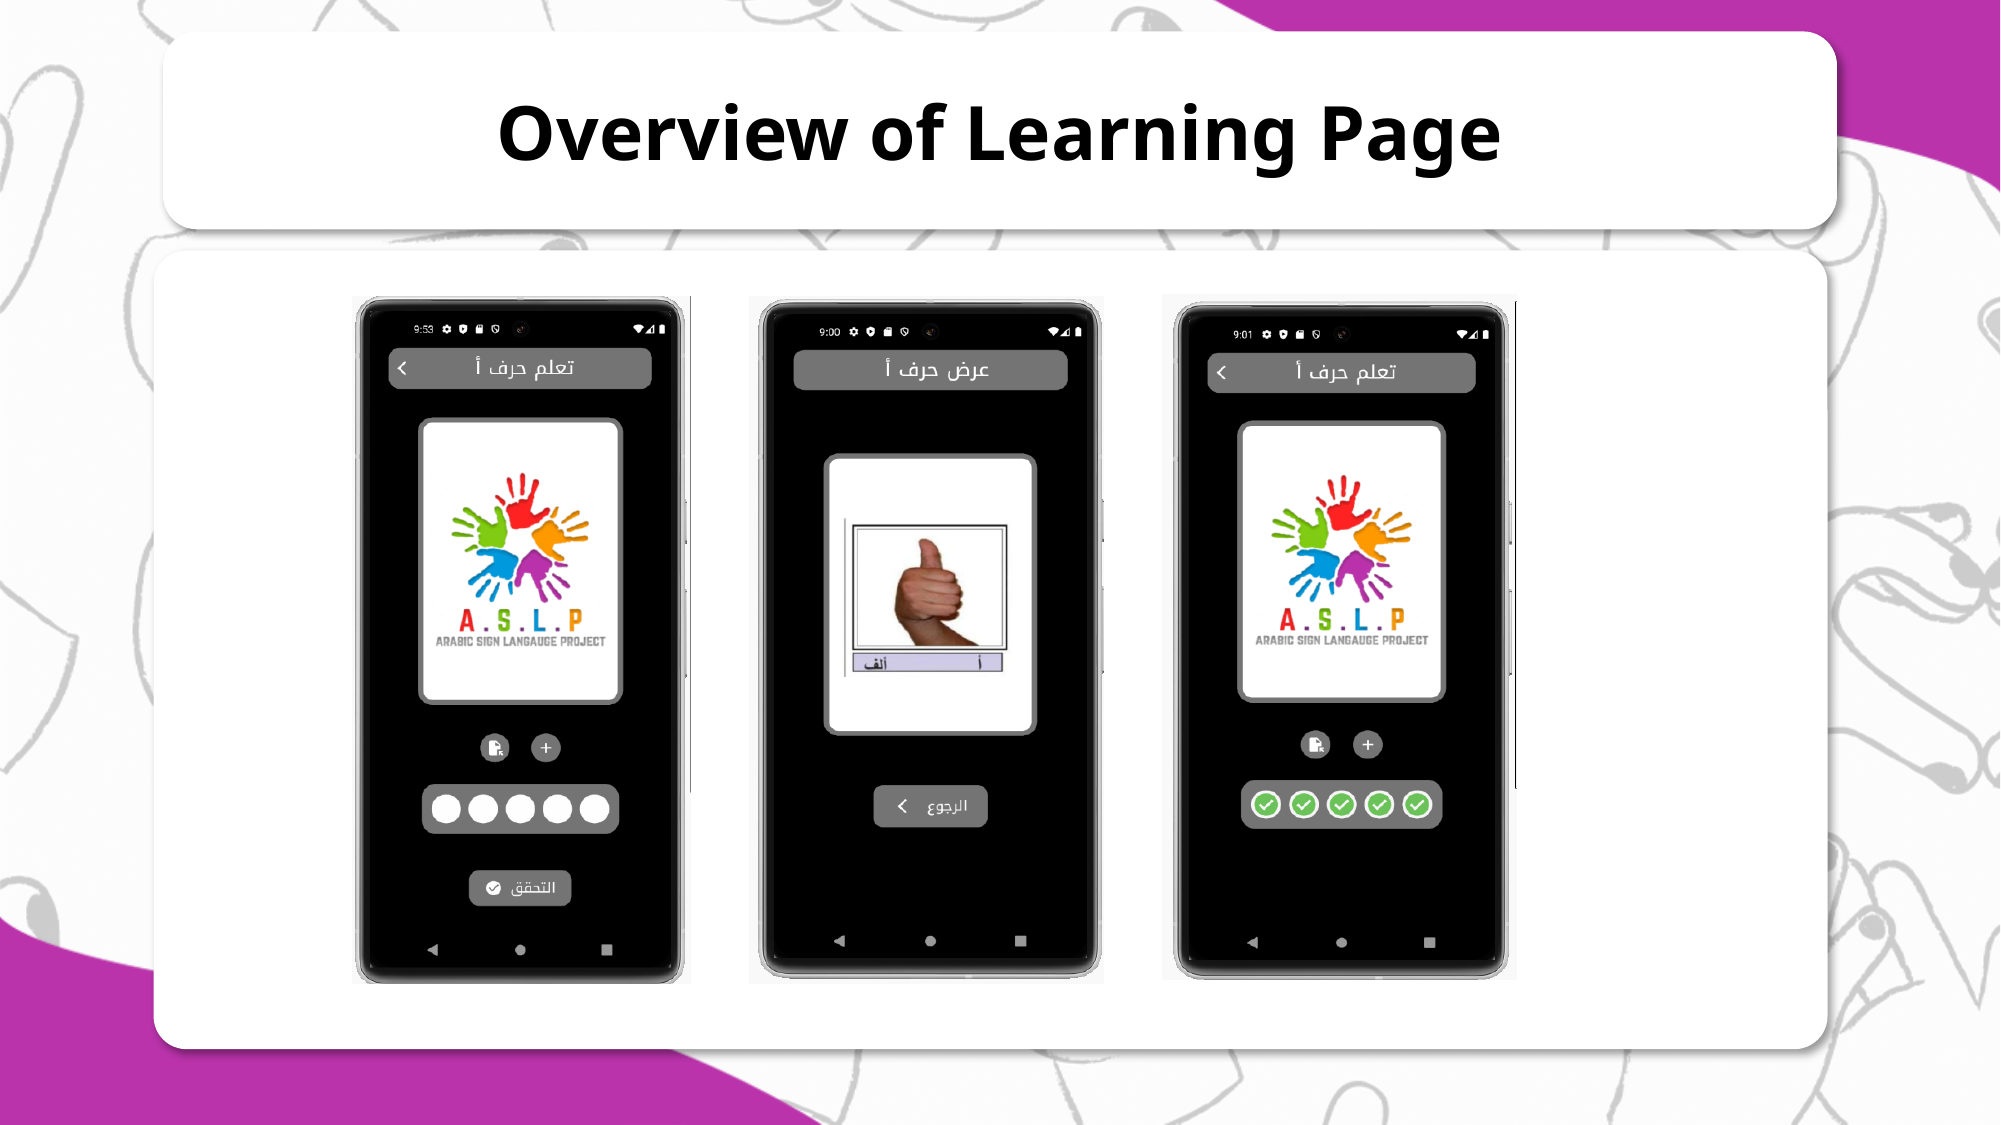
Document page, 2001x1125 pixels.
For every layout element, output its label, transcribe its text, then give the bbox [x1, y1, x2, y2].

picture [0, 0, 2001, 1125]
text_box [162, 31, 1837, 230]
text_box Overview of Learning Page [164, 78, 1836, 183]
text_box [153, 250, 1828, 1050]
